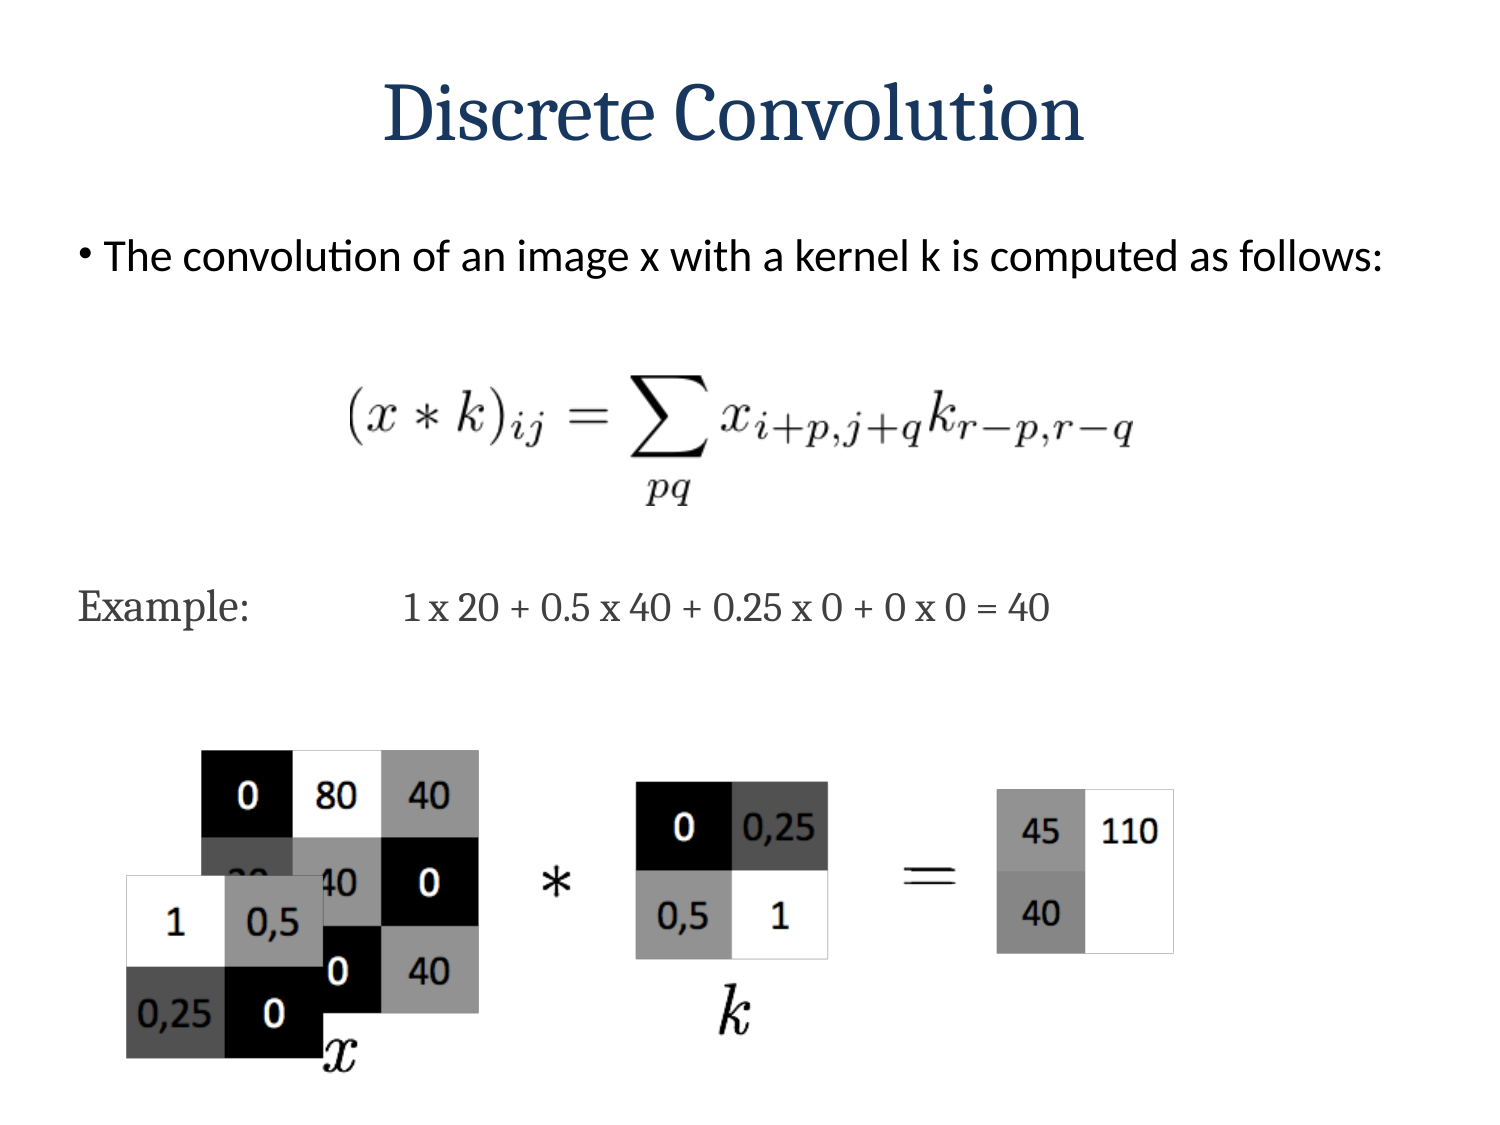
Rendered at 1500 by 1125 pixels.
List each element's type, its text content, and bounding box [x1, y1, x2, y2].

picture [349, 374, 1133, 506]
picture [124, 749, 1176, 1097]
text_box Example: [62, 562, 1438, 639]
text_box Discrete Convolution [24, 50, 1463, 165]
text_box The convolution of an image x with a kernel k is computed as follows: [62, 212, 1438, 289]
